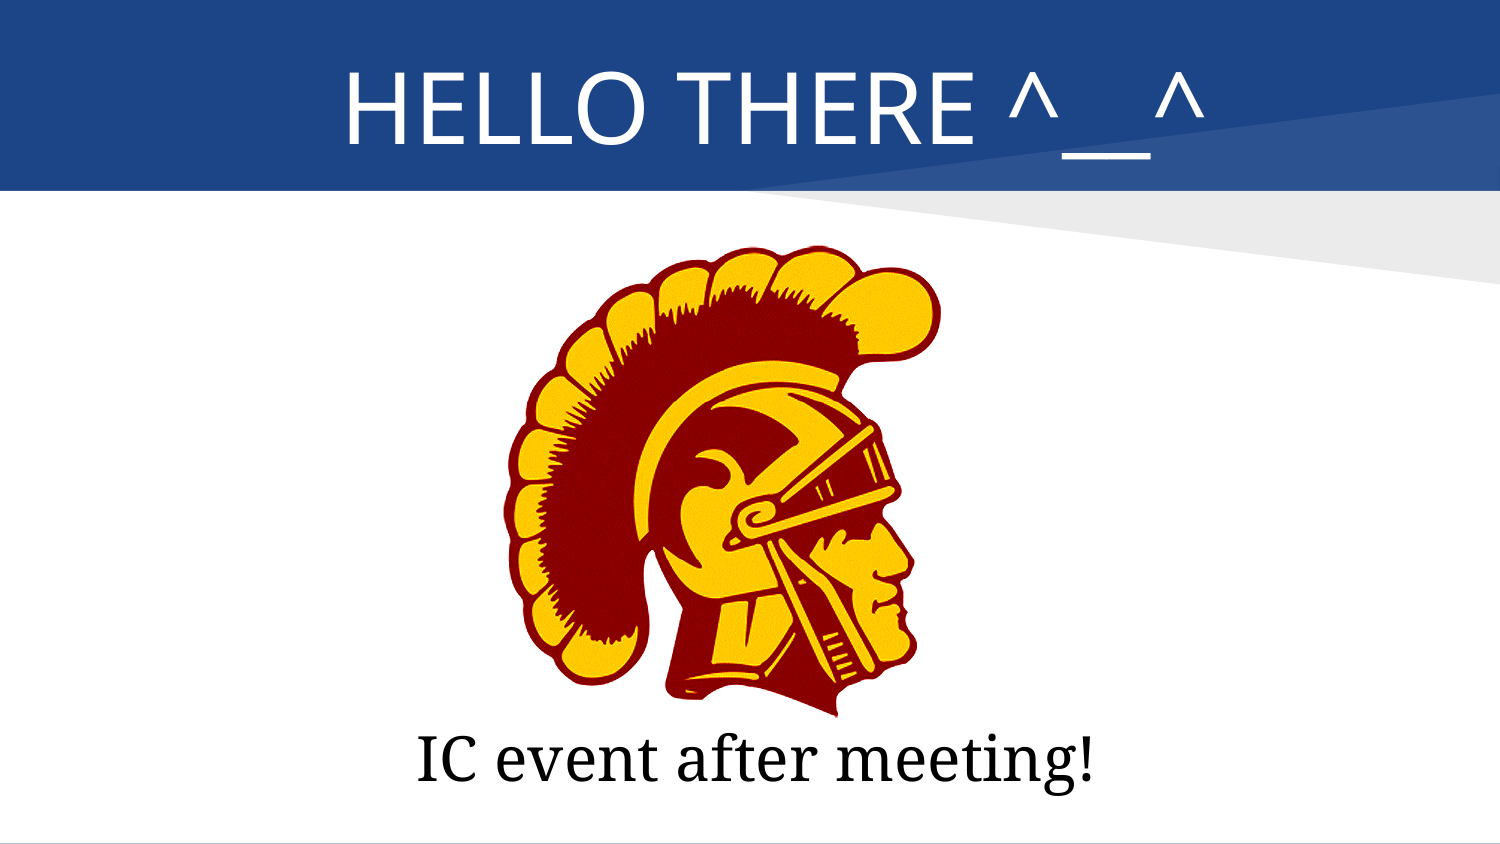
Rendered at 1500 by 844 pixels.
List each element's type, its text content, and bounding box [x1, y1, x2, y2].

list IC event after meeting! [75, 703, 1425, 808]
picture [502, 244, 947, 719]
title HELLO THERE ^__^ [75, 33, 1425, 175]
